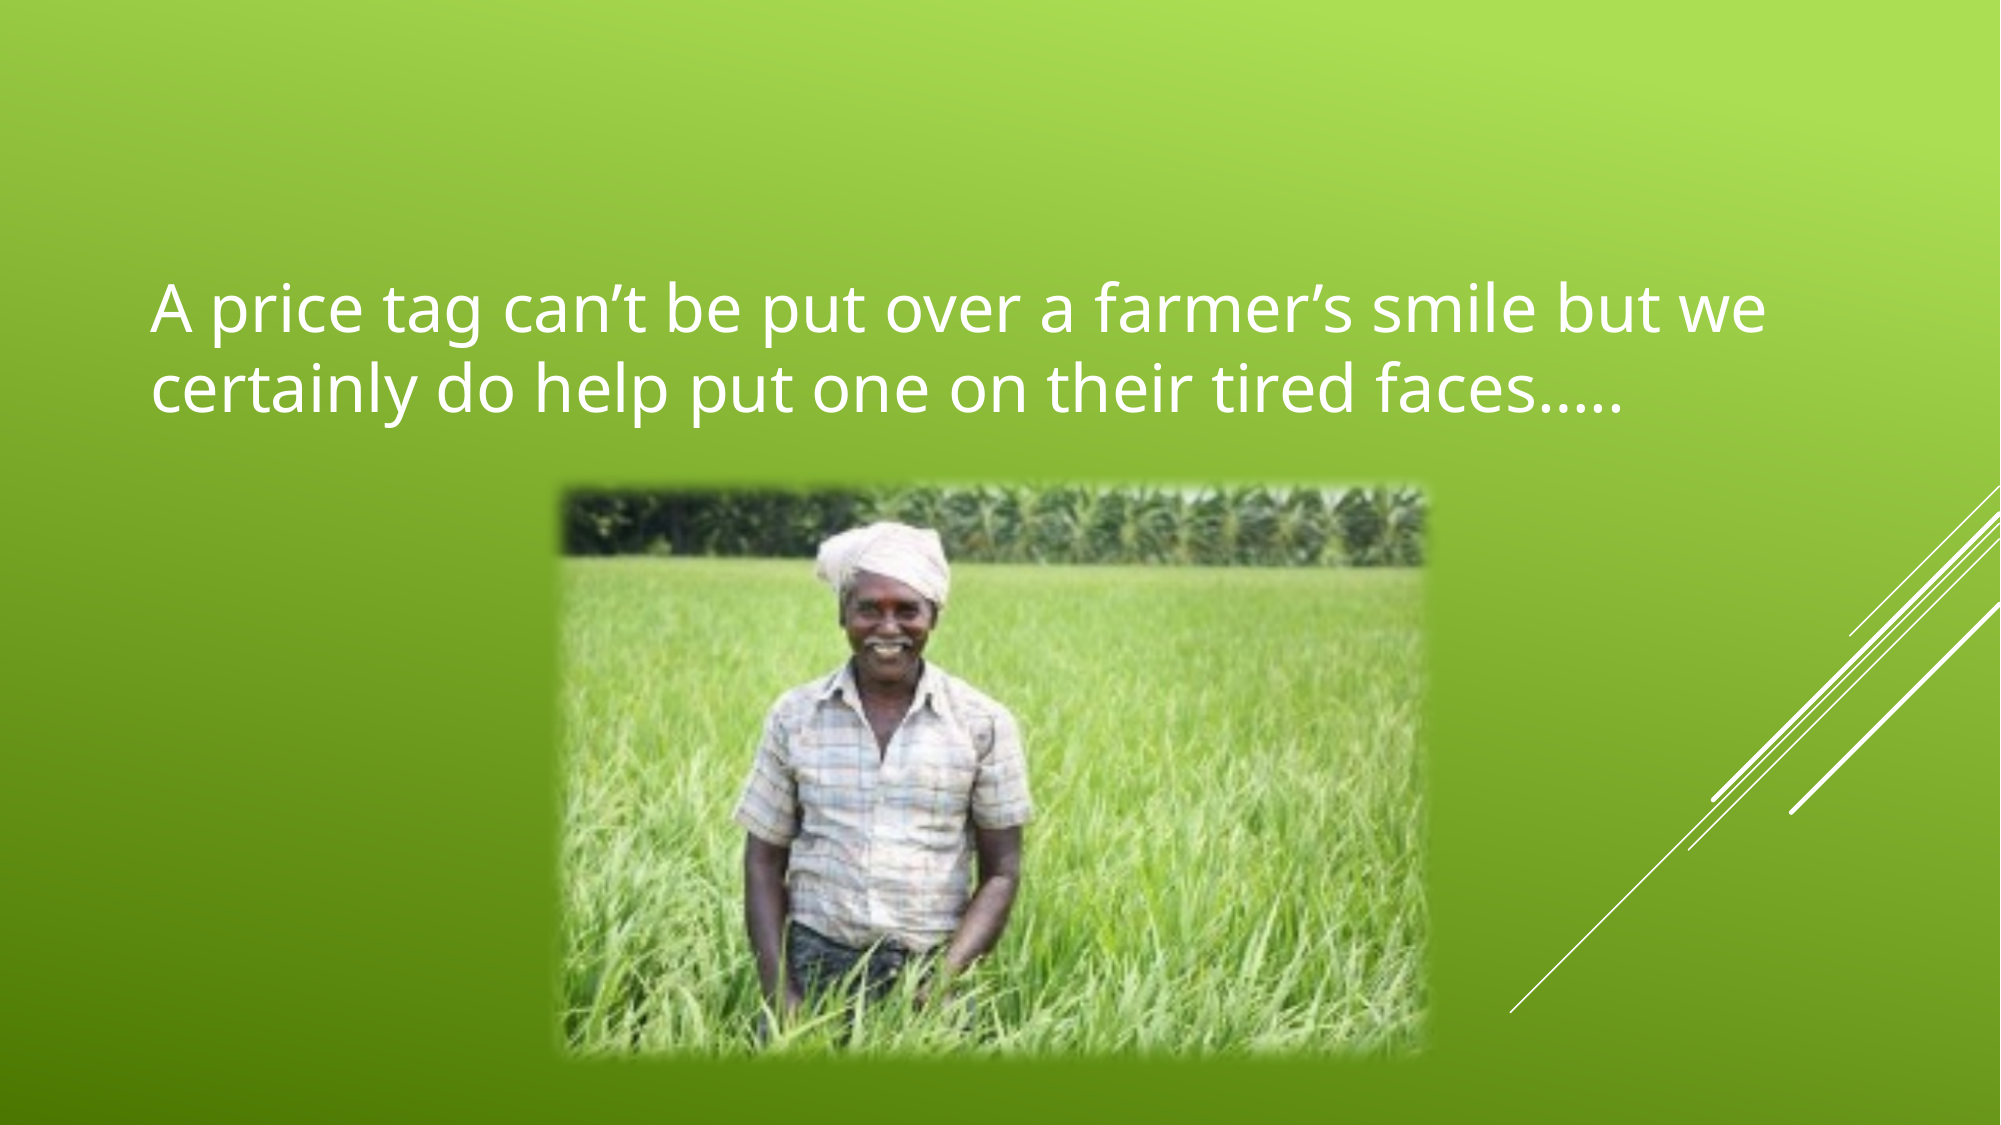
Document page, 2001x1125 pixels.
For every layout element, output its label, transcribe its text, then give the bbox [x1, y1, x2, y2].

list A price tag can’t be put over a farmer’s smile but we certainly do help put one on their tired faces….. [135, 141, 2000, 551]
picture [545, 472, 1441, 1070]
